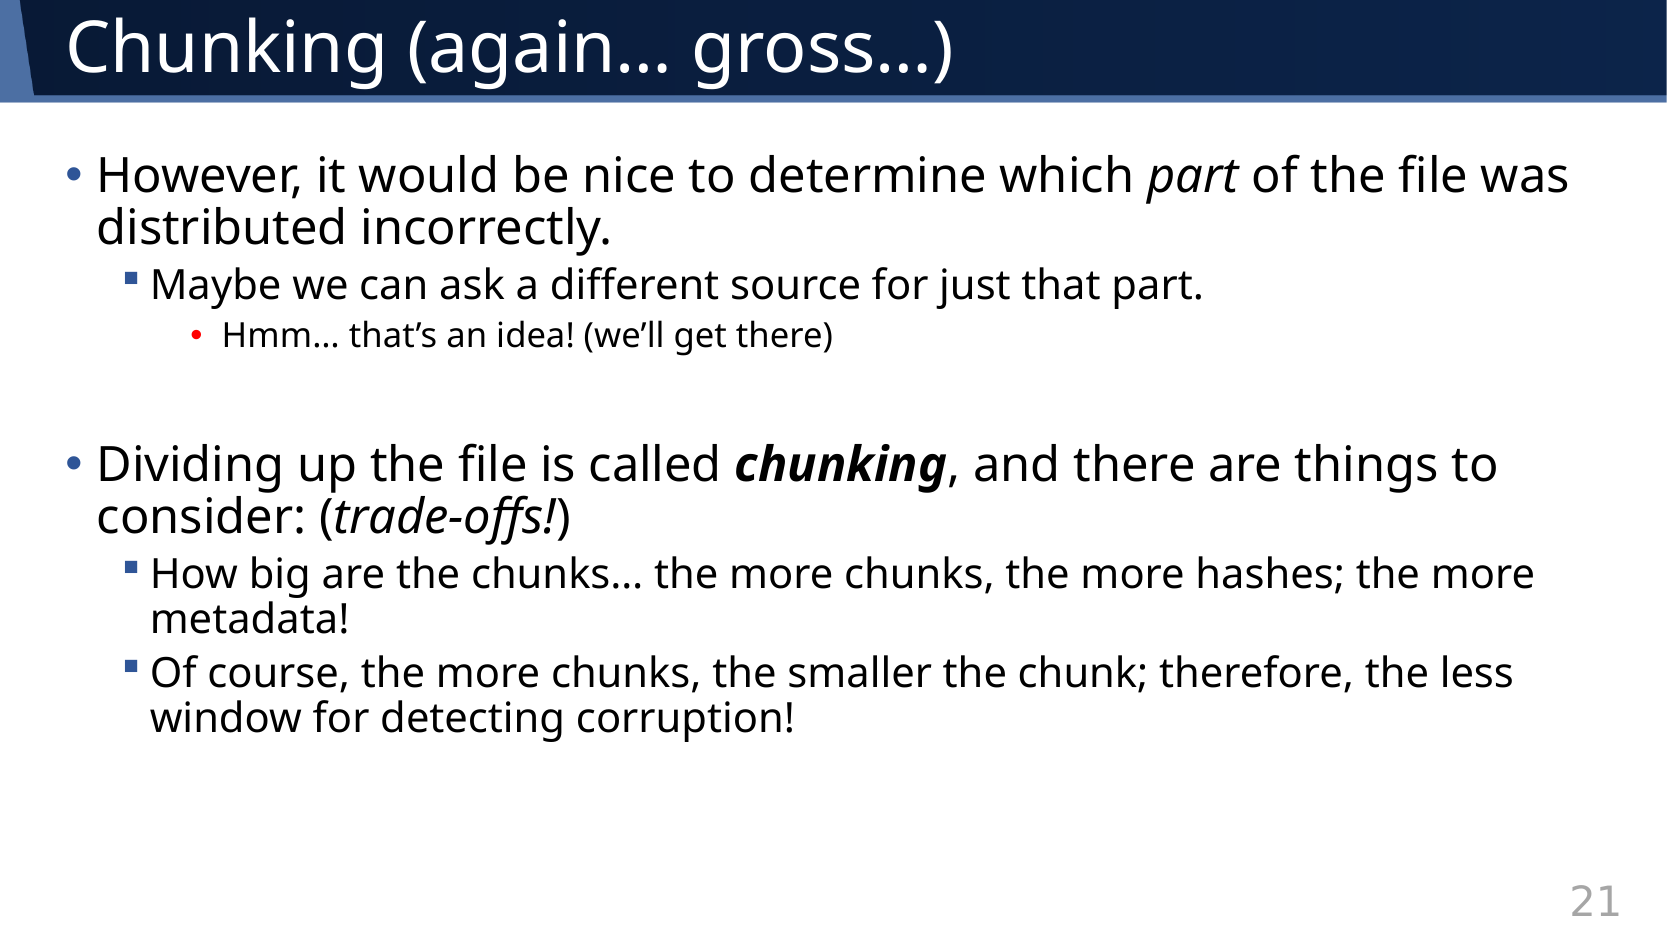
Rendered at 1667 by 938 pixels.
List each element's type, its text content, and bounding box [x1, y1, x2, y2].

picture [0, 0, 1667, 938]
list However, it would be nice to determine which part of the file was distributed incorrectly. Maybe we can ask a different source for just that part. Hmm… that’s an idea! (we’ll get there) Dividing up the file is called chunking, and there are things to consider: (trade-offs!) How big are the chunks… the more chunks, the more hashes; the more metadata! Of course, the more chunks, the smaller the chunk; therefore, the less window for detecting corruption! [50, 142, 1623, 853]
title Chunking (again… gross…) [50, 3, 1667, 97]
